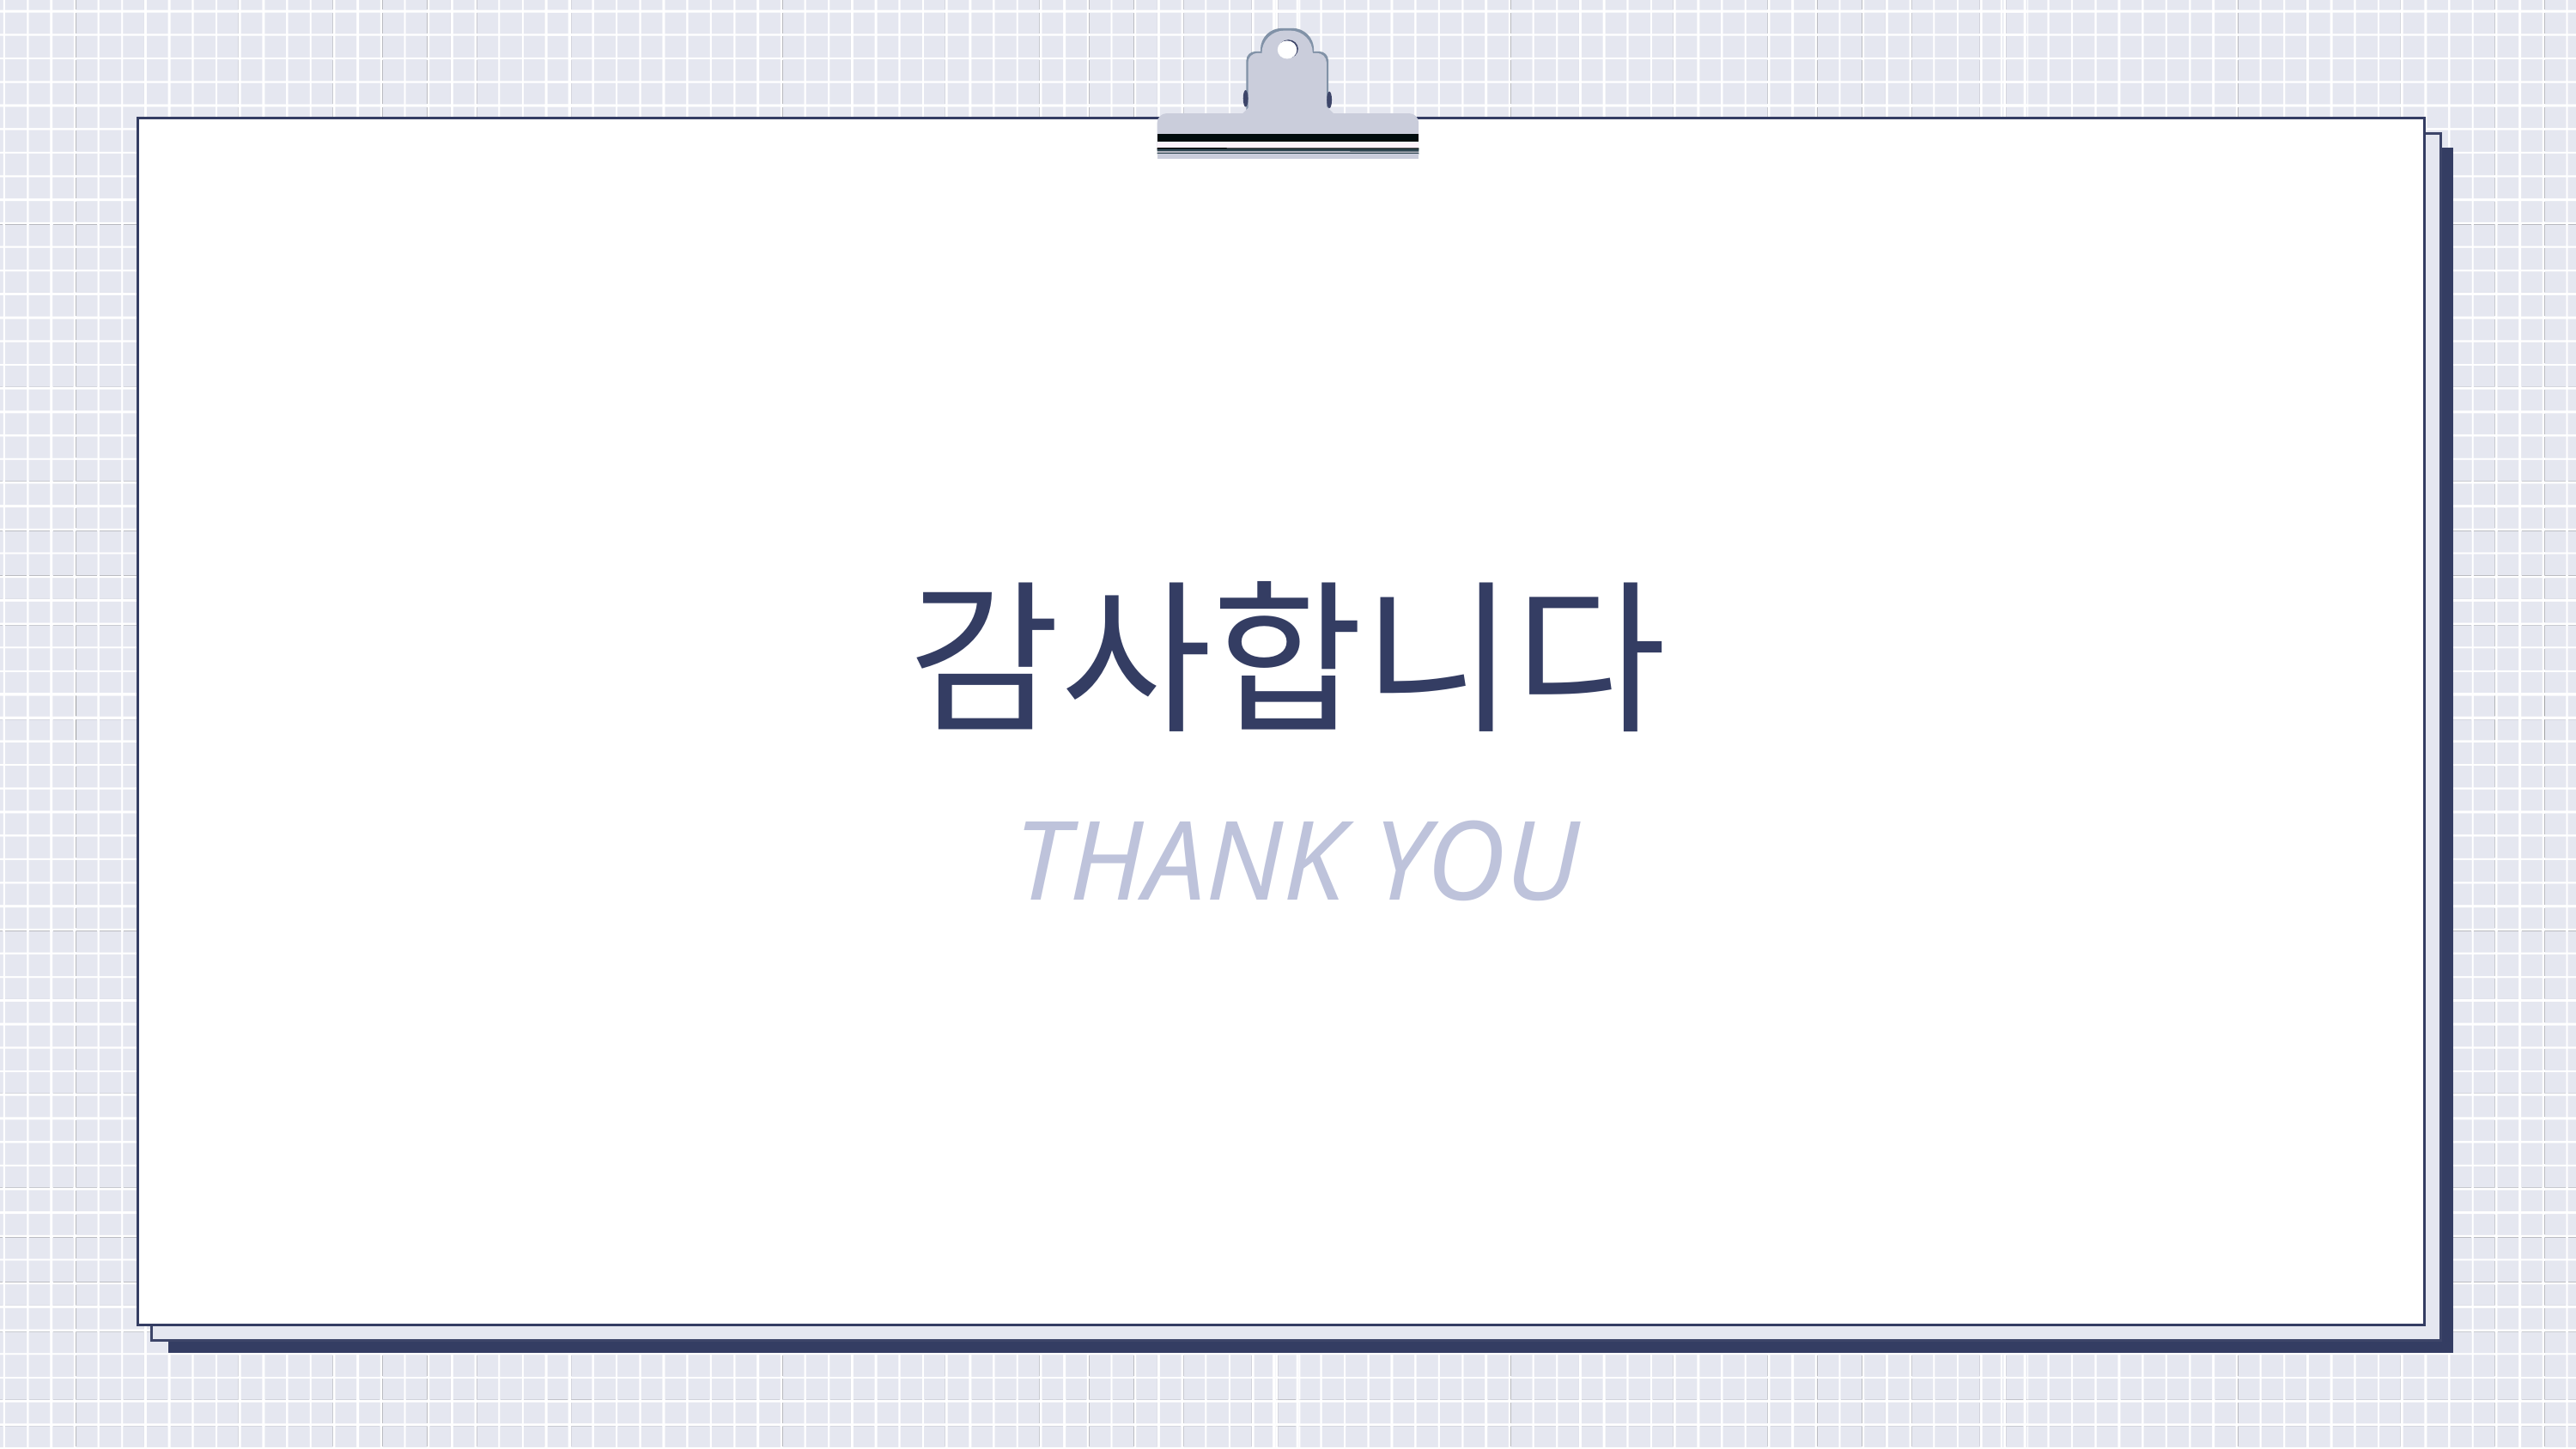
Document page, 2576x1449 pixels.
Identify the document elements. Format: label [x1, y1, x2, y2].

text_box [0, 0, 2576, 1449]
text_box [137, 118, 2454, 1353]
text_box [1157, 27, 1419, 160]
